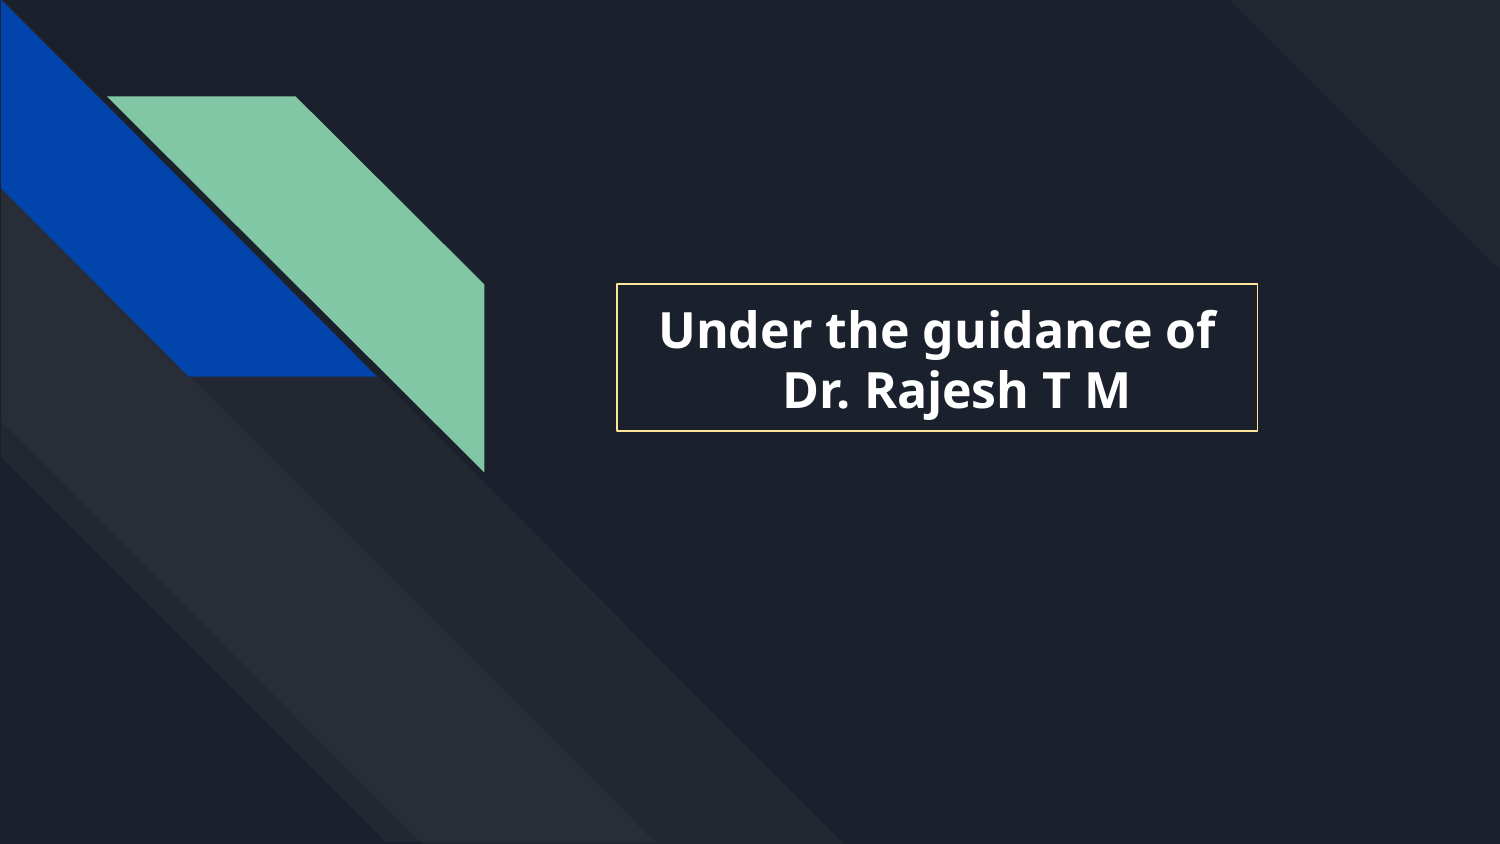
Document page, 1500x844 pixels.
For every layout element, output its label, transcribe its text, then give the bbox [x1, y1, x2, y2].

title Under the guidance of Dr. Rajesh T M [617, 283, 1258, 431]
